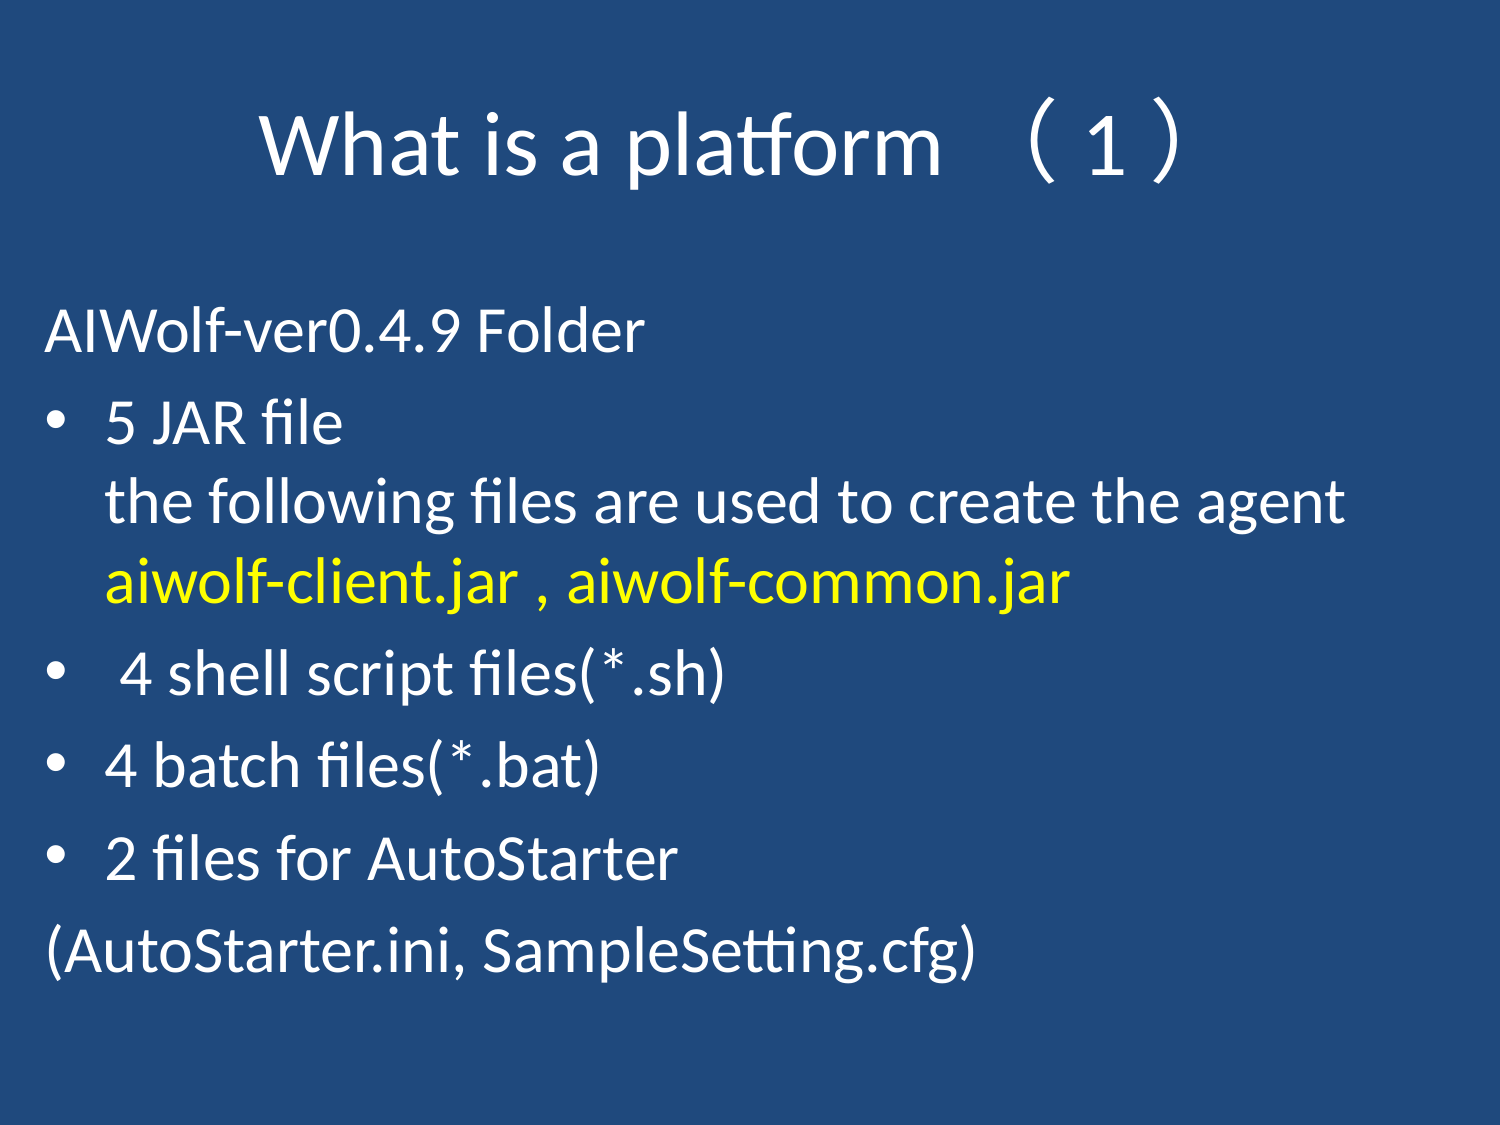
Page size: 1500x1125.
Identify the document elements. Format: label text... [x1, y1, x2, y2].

title What is a platform（1） [75, 45, 1425, 233]
list AIWolf-ver0.4.9 Folder 5 JAR file the following files are used to create the agent aiwolf-client.jar , aiwolf-common.jar 4 shell script files(*.sh) 4 batch files(*.bat) 2 files for AutoStarter (AutoStarter.ini, SampleSetting.cfg) [29, 278, 1372, 1022]
